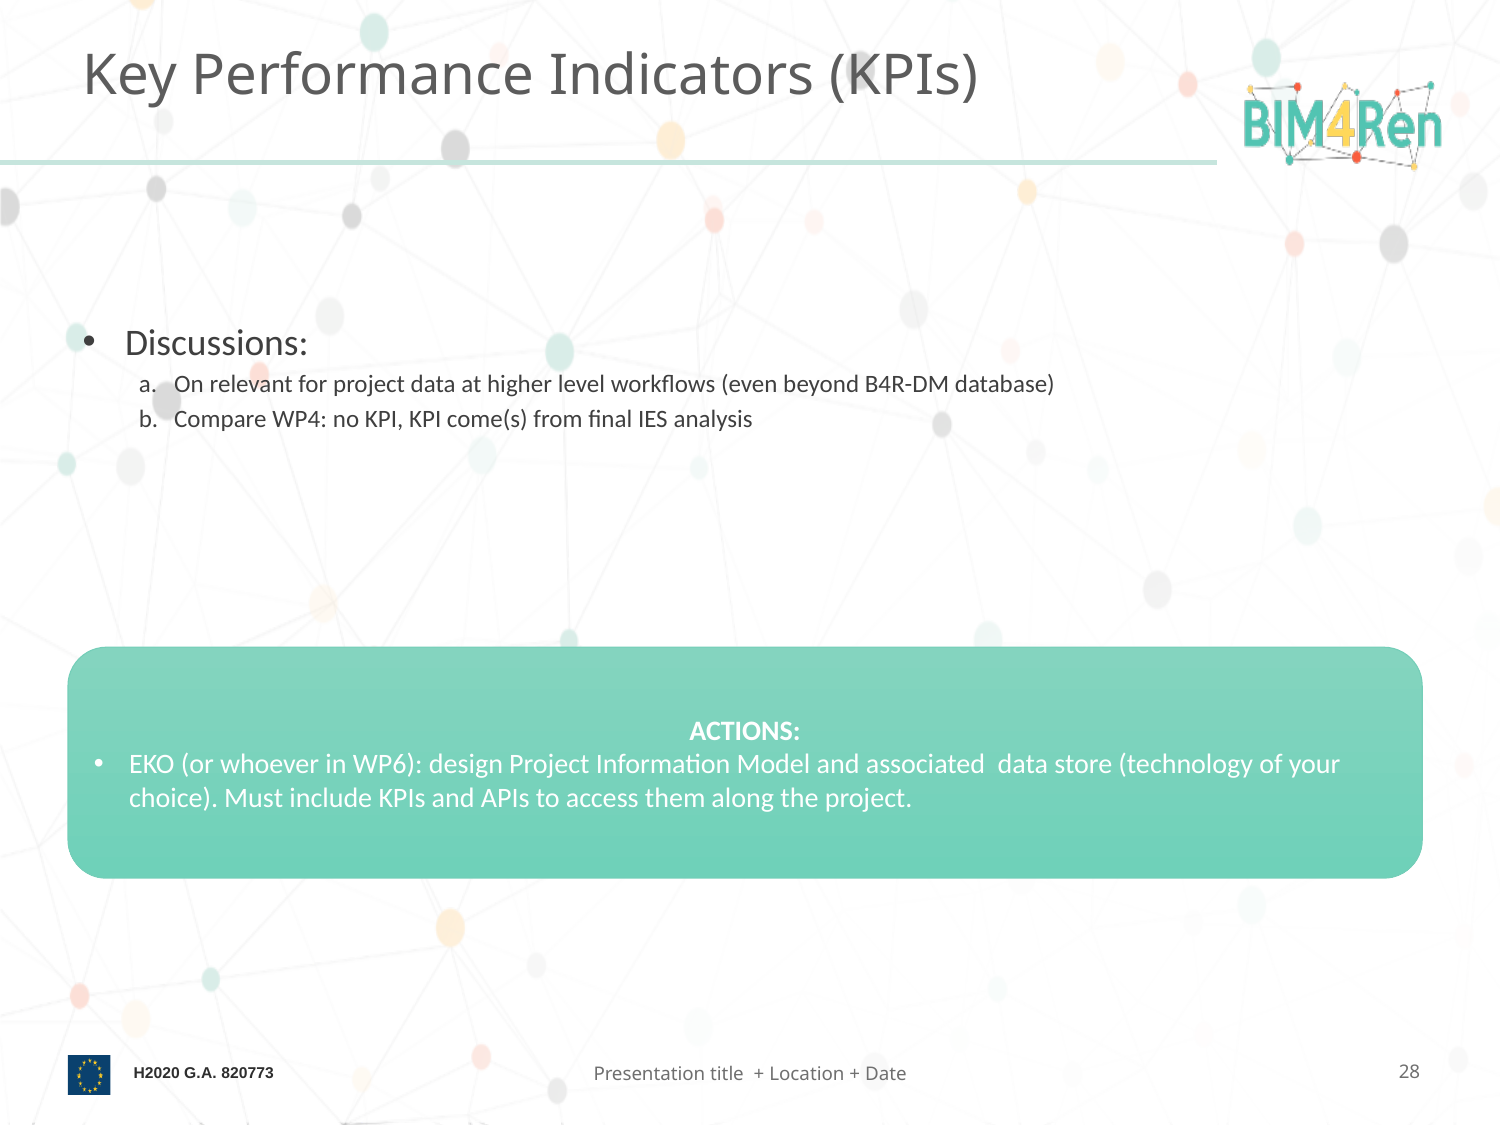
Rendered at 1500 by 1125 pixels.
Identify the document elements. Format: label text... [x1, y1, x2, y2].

text_box ACTIONS: EKO (or whoever in WP6): design Project Information Model and associated data store (technology of your choice). Must include KPIs and APIs to access them along the project. [67, 646, 1423, 879]
picture [1227, 61, 1462, 178]
list Discussions: On relevant for project data at higher level workflows (even beyond B4R-DM database) Compare WP4: no KPI, KPI come(s) from final IES analysis [67, 310, 1397, 563]
slide_number 28 [1346, 1042, 1436, 1103]
title Key Performance Indicators (KPIs) [67, 30, 1228, 177]
footer Presentation title + Location + Date [496, 1042, 1004, 1103]
